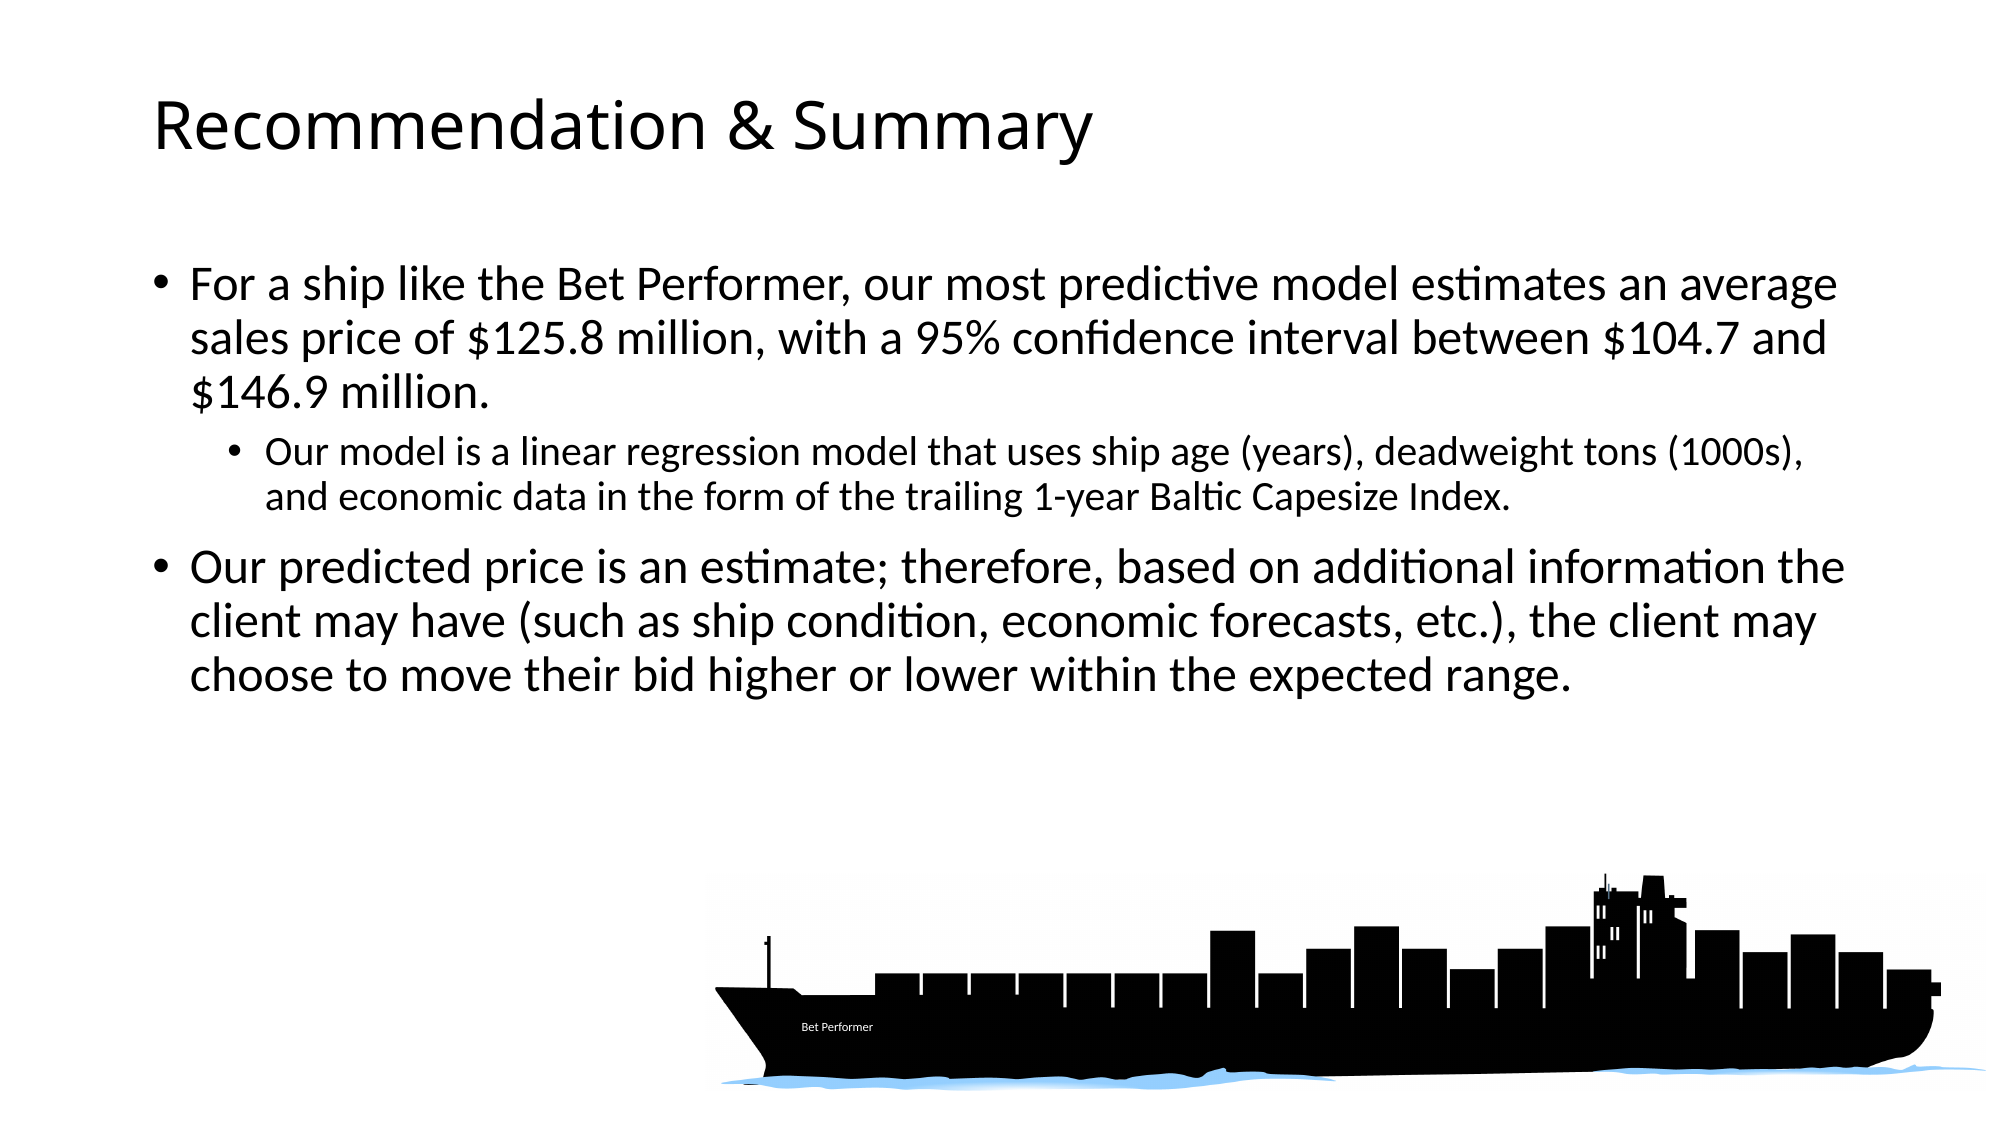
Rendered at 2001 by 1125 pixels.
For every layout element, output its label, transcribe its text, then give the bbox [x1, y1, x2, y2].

picture [705, 873, 1986, 1091]
title Recommendation & Summary [137, 43, 1863, 213]
list For a ship like the Bet Performer, our most predictive model estimates an average sales price of $125.8 million, with a 95% confidence interval between $104.7 and $146.9 million. Our model is a linear regression model that uses ship age (years), deadweight tons (1000s), and economic data in the form of the trailing 1-year Baltic Capesize Index. Our predicted price is an estimate; therefore, based on additional information the client may have (such as ship condition, economic forecasts, etc.), the client may choose to move their bid higher or lower within the expected range. [137, 249, 1863, 1014]
